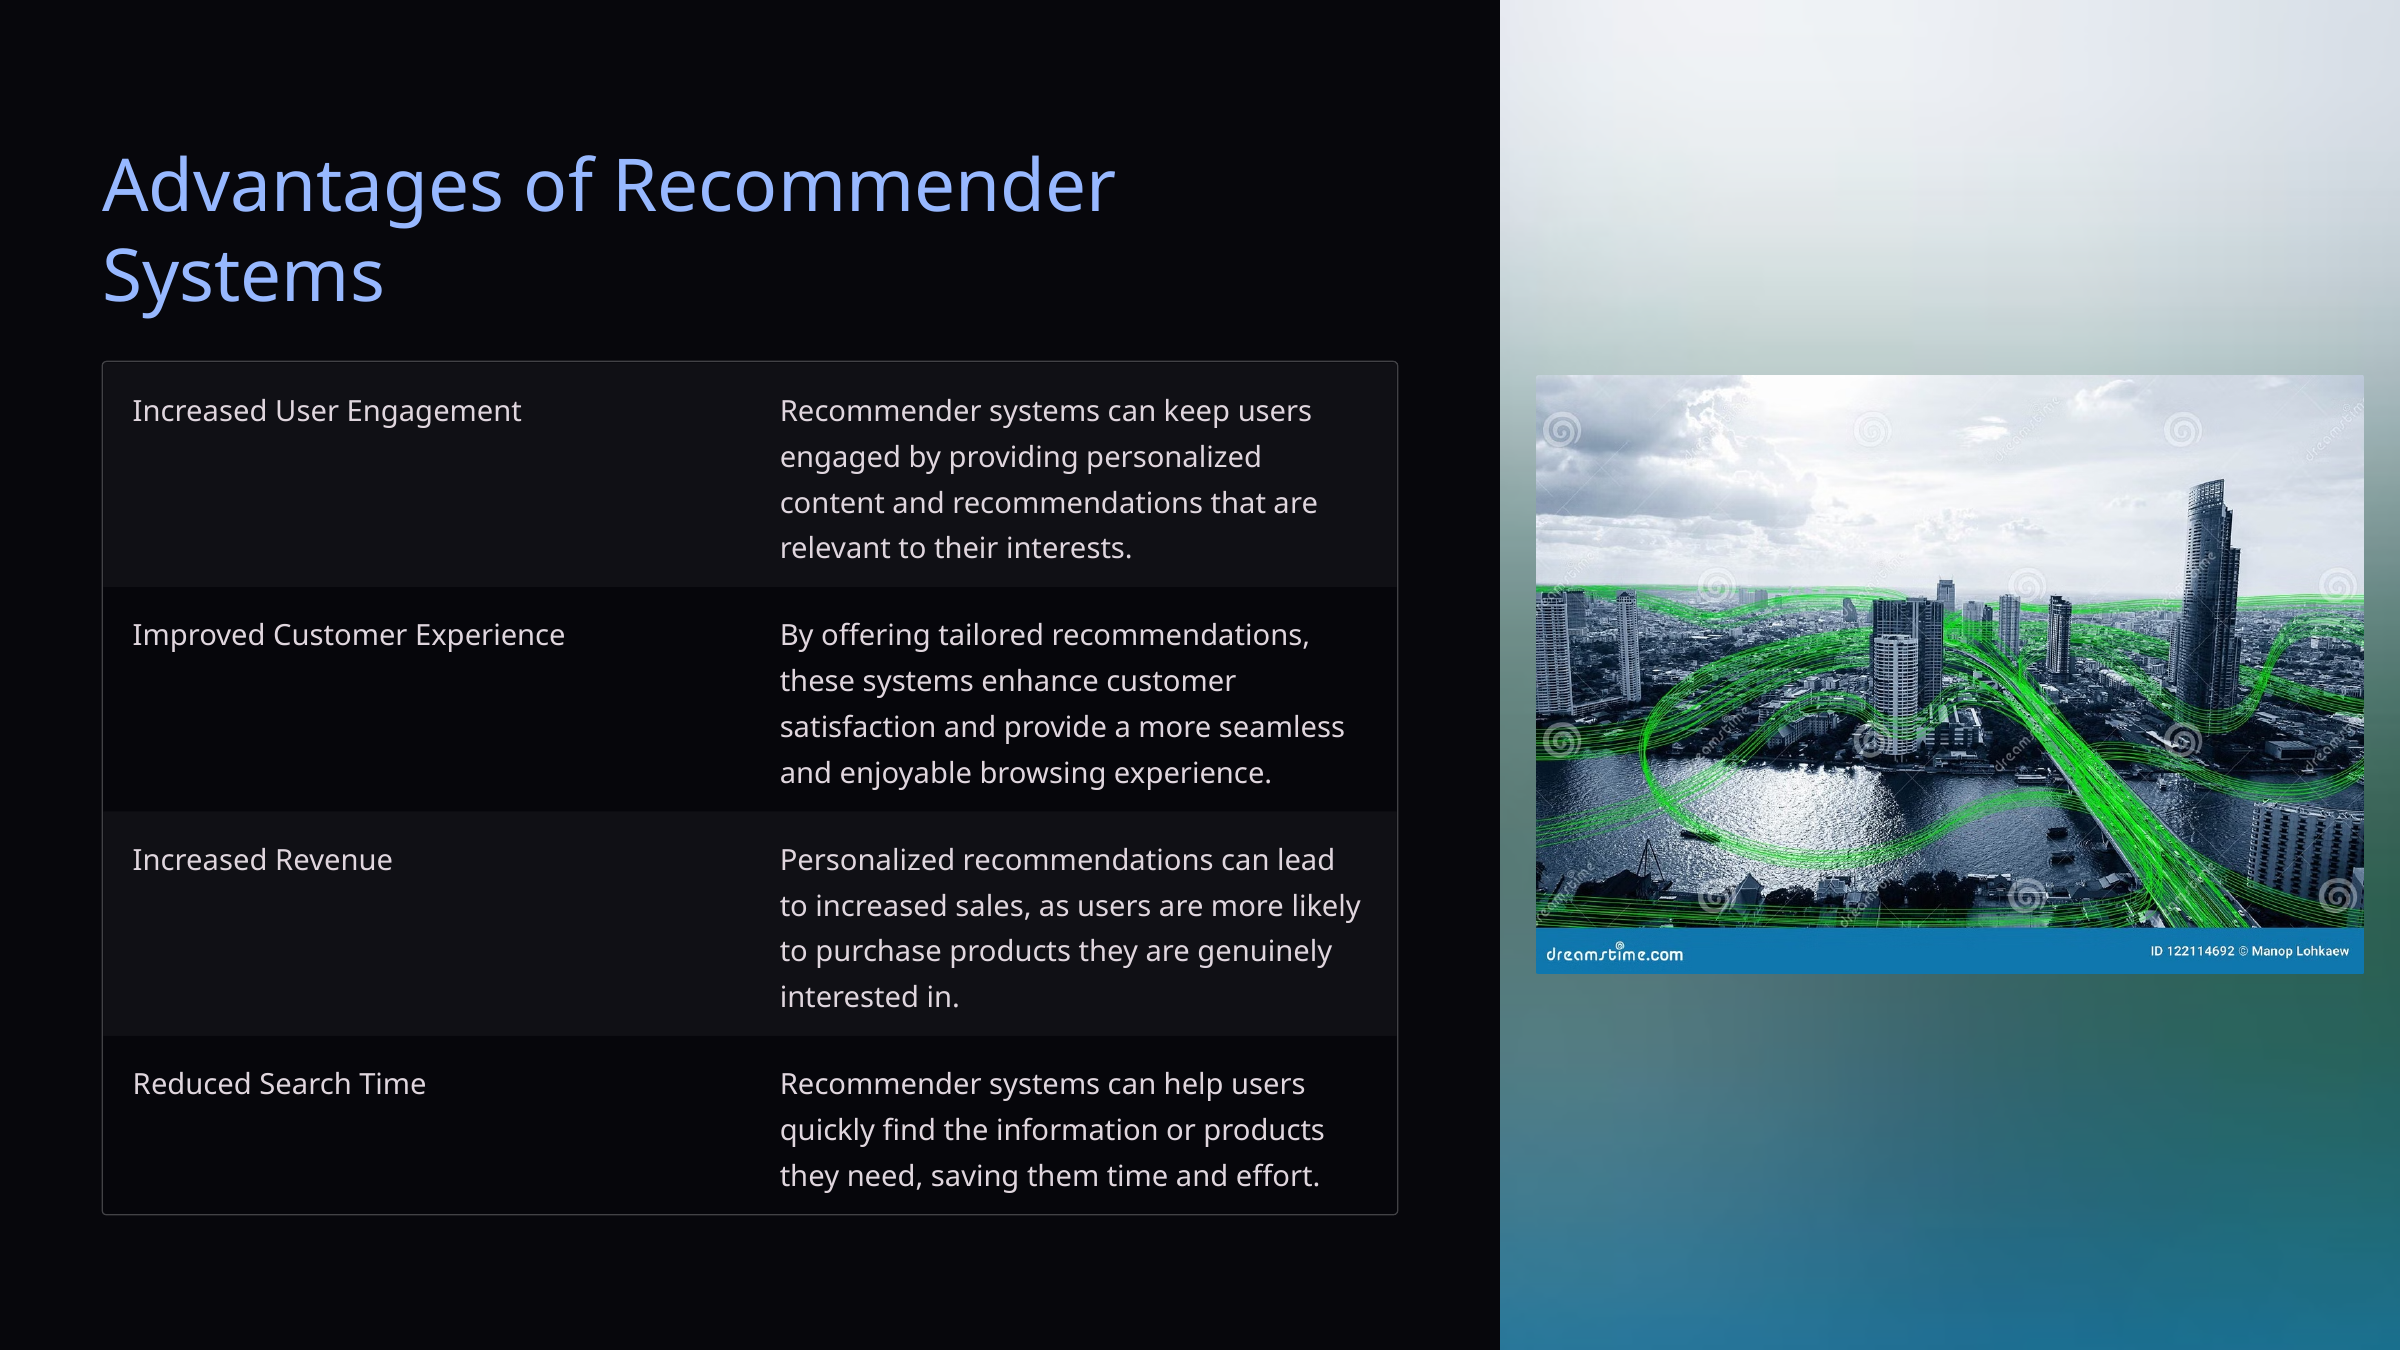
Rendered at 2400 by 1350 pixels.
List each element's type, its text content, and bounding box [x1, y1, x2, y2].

text_box Reduced Search Time [132, 1054, 721, 1102]
text_box Increased Revenue [132, 830, 721, 877]
text_box Recommender systems can keep users engaged by providing personalized content and recommendations that are relevant to their interests. [779, 381, 1368, 569]
text_box Personalized recommendations can lead to increased sales, as users are more likely to purchase products they are genuinely interested in. [779, 830, 1368, 1017]
picture [1499, 0, 2400, 1350]
text_box Increased User Engagement [132, 381, 721, 429]
text_box [103, 362, 1397, 587]
text_box By offering tailored recommendations, these systems enhance customer satisfaction and provide a more seamless and enjoyable browsing experience. [779, 605, 1368, 793]
text_box [103, 1035, 1397, 1214]
text_box Recommender systems can help users quickly find the information or products they need, saving them time and effort. [779, 1054, 1368, 1195]
text_box [103, 587, 1397, 811]
text_box Improved Customer Experience [132, 605, 721, 653]
text_box [103, 811, 1397, 1035]
text_box Advantages of Recommender Systems [102, 135, 1398, 318]
